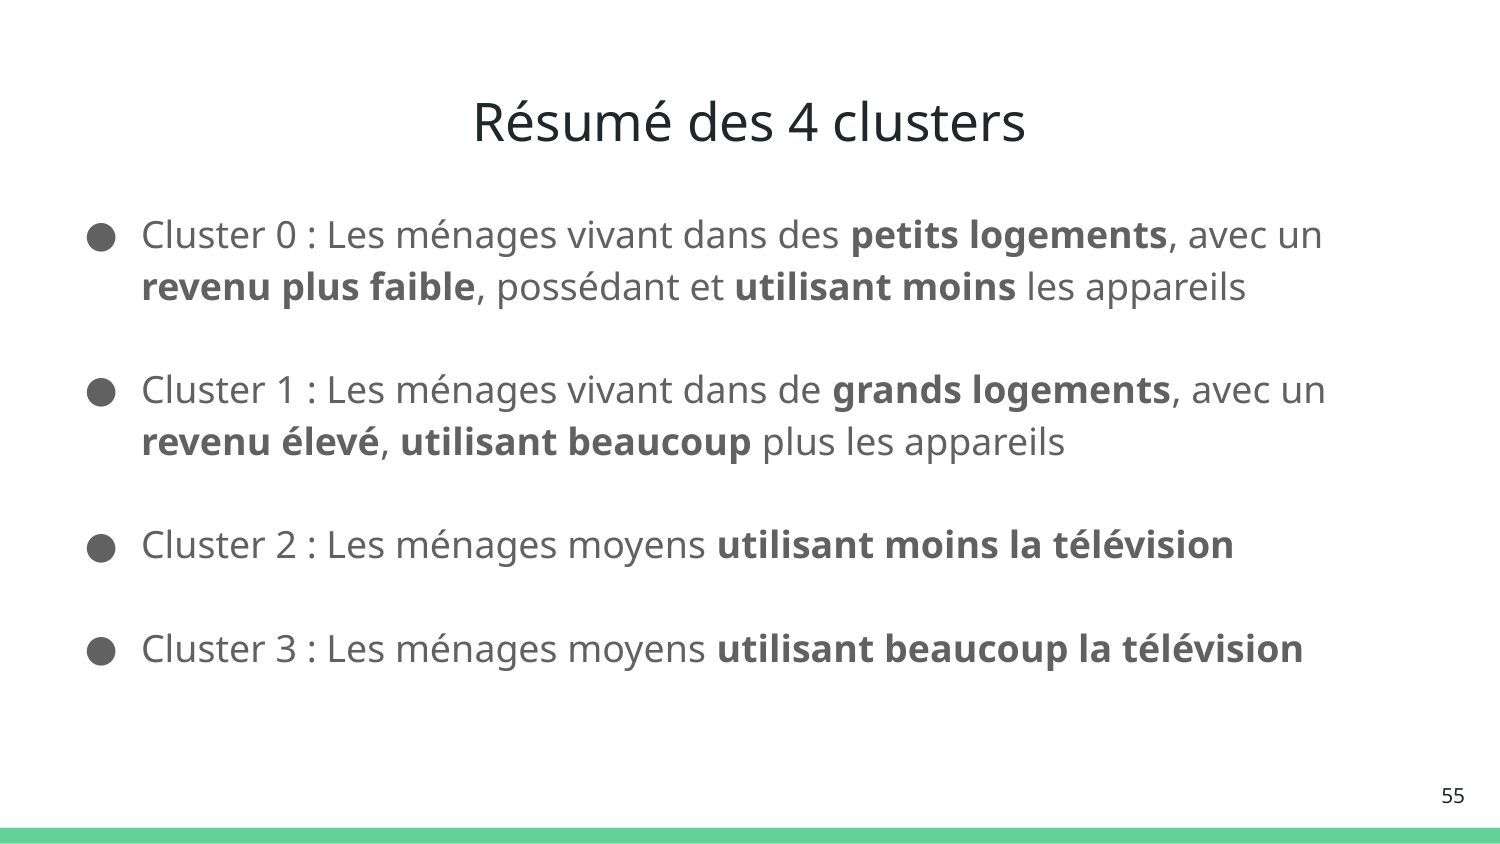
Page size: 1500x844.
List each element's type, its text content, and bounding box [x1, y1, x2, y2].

title Résumé des 4 clusters [51, 72, 1449, 167]
list Cluster 0 : Les ménages vivant dans des petits logements, avec un revenu plus faible, possédant et utilisant moins les appareils Cluster 1 : Les ménages vivant dans de grands logements, avec un revenu élevé, utilisant beaucoup plus les appareils Cluster 2 : Les ménages moyens utilisant moins la télévision Cluster 3 : Les ménages moyens utilisant beaucoup la télévision [51, 189, 1449, 750]
slide_number ‹#› [1389, 764, 1480, 830]
